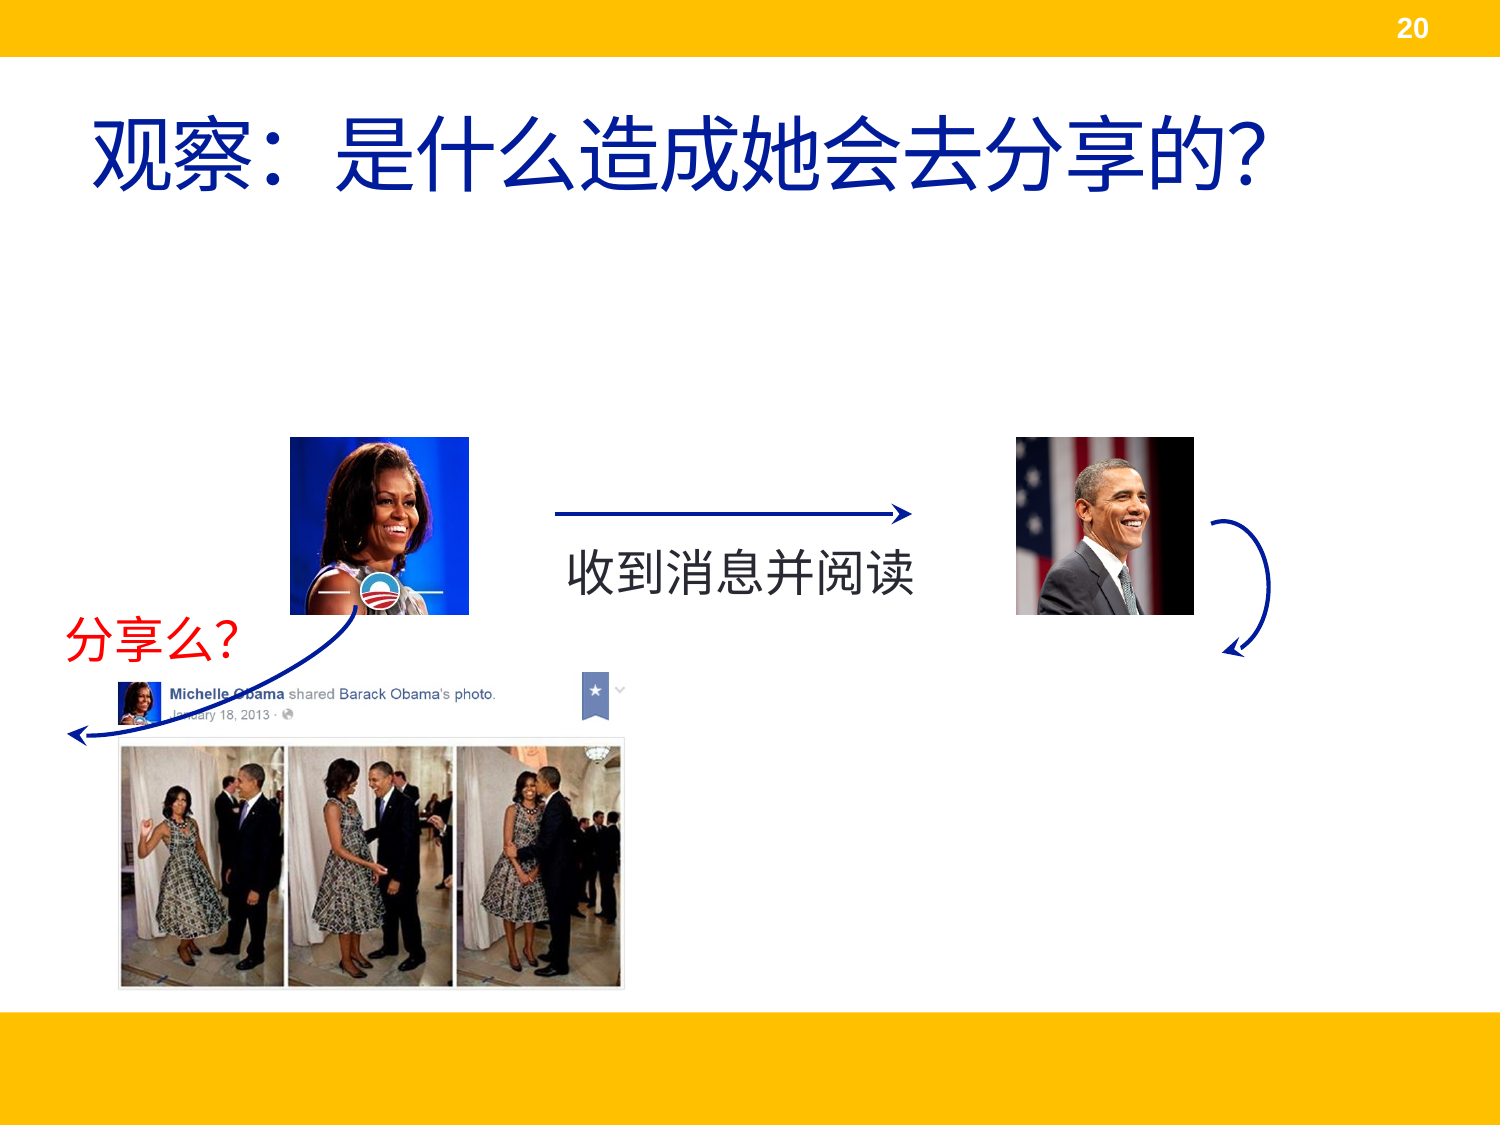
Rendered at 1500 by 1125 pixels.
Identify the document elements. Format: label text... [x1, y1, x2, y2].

picture [112, 672, 628, 992]
picture [1016, 437, 1195, 616]
text_box [1210, 520, 1270, 658]
text_box 收到消息并阅读 [550, 533, 931, 609]
text_box [66, 710, 110, 746]
text_box [280, 624, 349, 669]
text_box 分享么？ [49, 601, 280, 677]
picture [290, 437, 469, 616]
title 观察：是什么造成她会去分享的？ [75, 71, 1425, 234]
slide_number 20 [1381, 0, 1500, 55]
